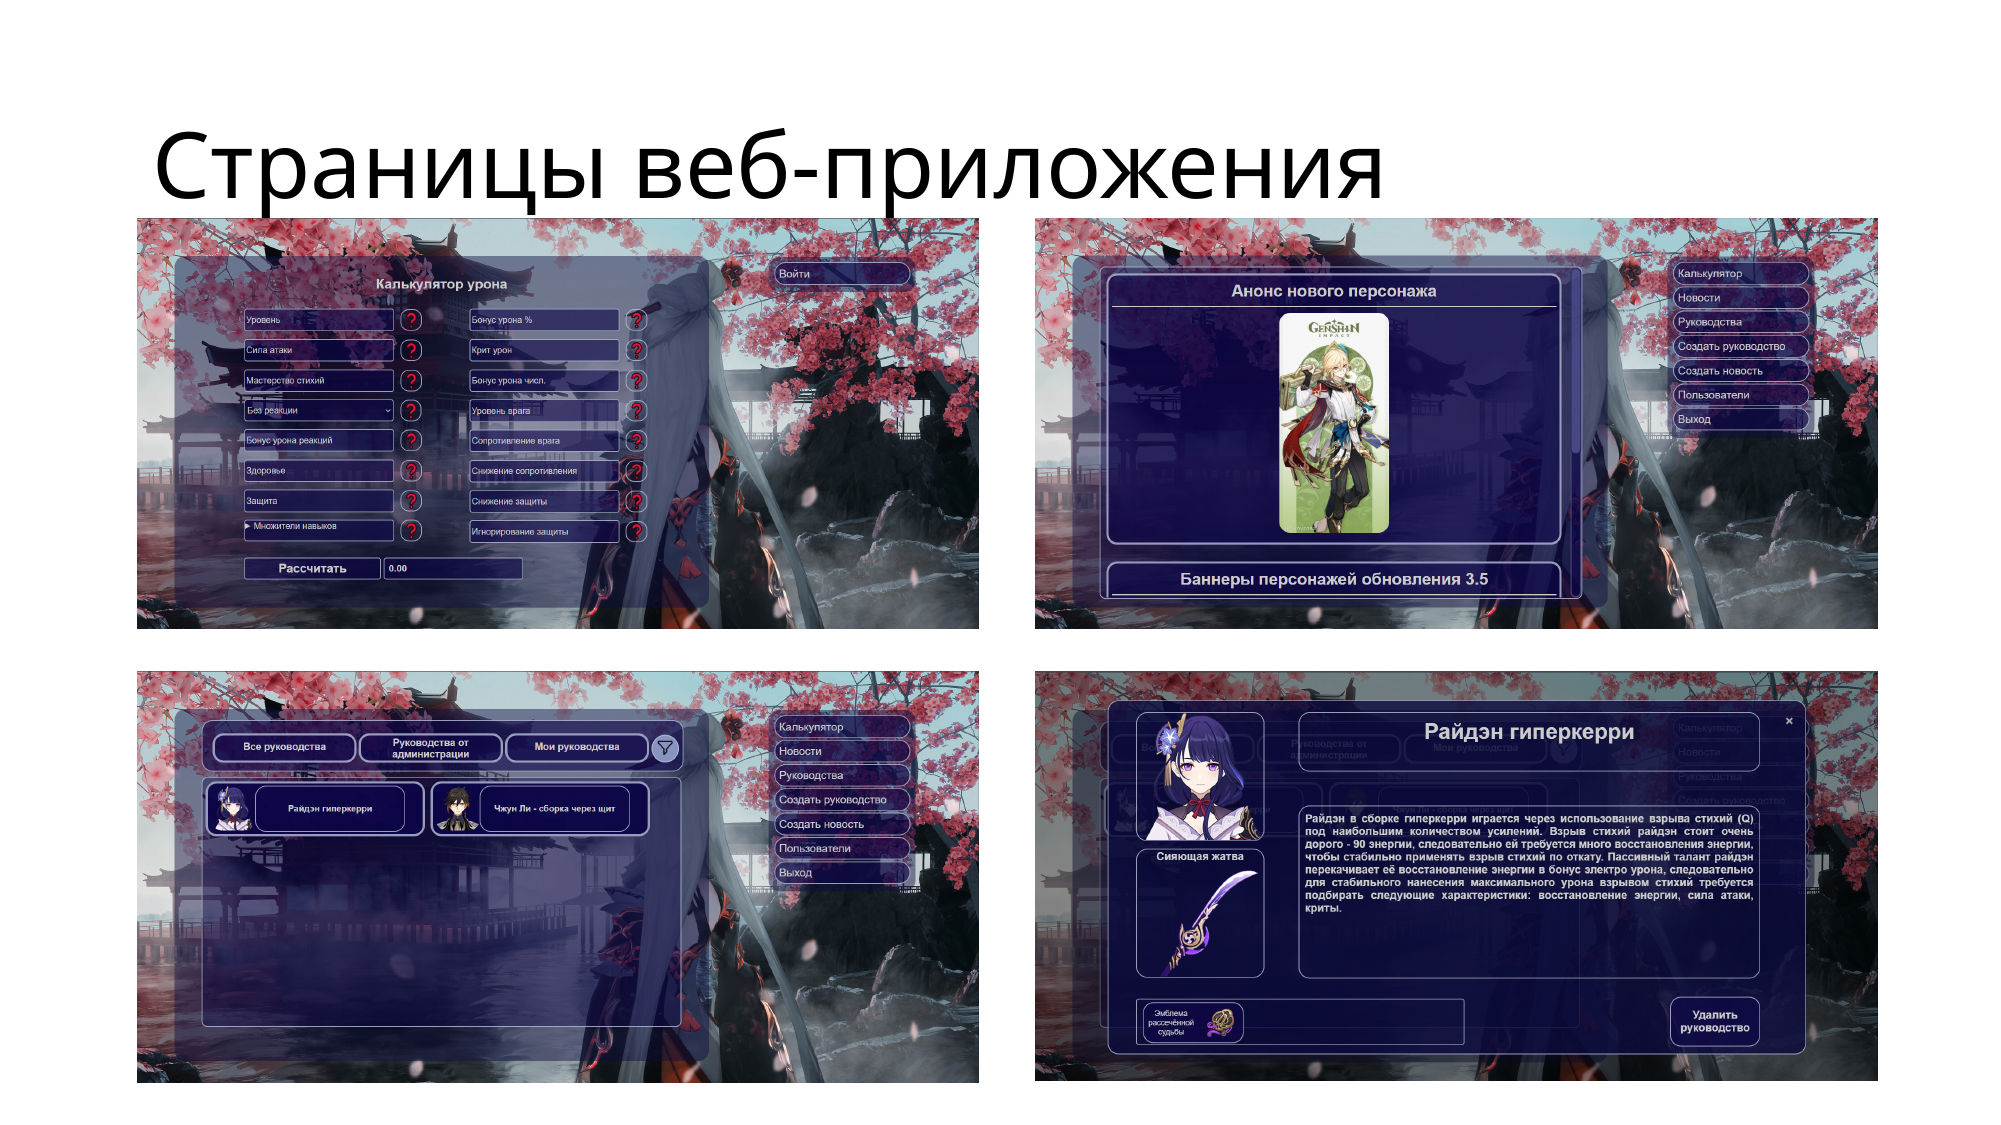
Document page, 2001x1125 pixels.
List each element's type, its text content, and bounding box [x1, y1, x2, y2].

picture [1035, 671, 1878, 1081]
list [137, 218, 979, 629]
picture [137, 671, 979, 1083]
picture [1035, 218, 1878, 629]
title Страницы веб-приложения [137, 59, 1863, 278]
